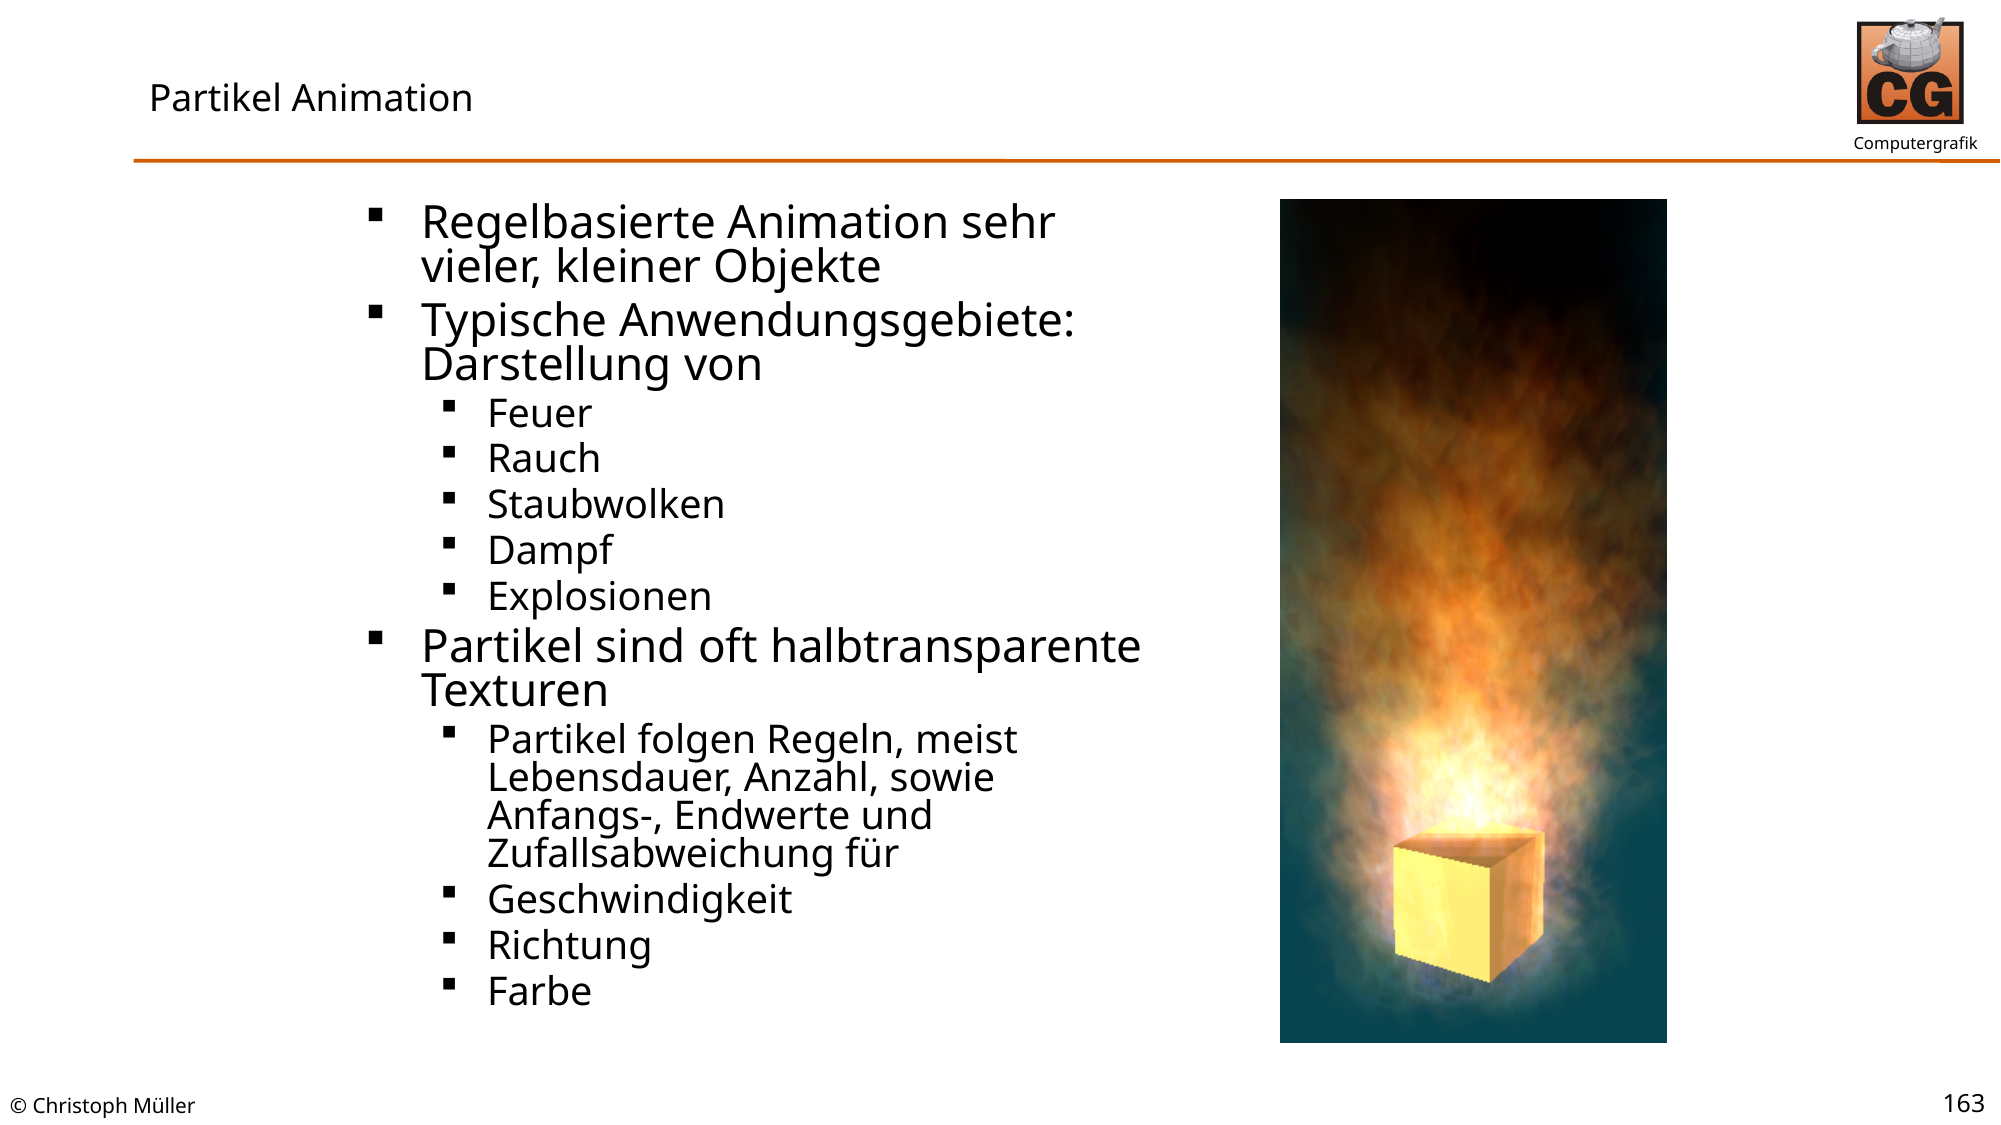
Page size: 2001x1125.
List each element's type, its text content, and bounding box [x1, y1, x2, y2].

picture [1850, 15, 1970, 130]
picture [1280, 198, 1667, 1044]
list Regelbasierte Animation sehr vieler, kleiner Objekte Typische Anwendungsgebiete: Darstellung von Feuer Rauch Staubwolken Dampf Explosionen Partikel sind oft halbtransparente Texturen Partikel folgen Regeln, meist Lebensdauer, Anzahl, sowie Anfangs-, Endwerte und Zufallsabweichung für Geschwindigkeit Richtung Farbe [349, 196, 1176, 1059]
title Partikel Animation [133, 42, 1457, 151]
